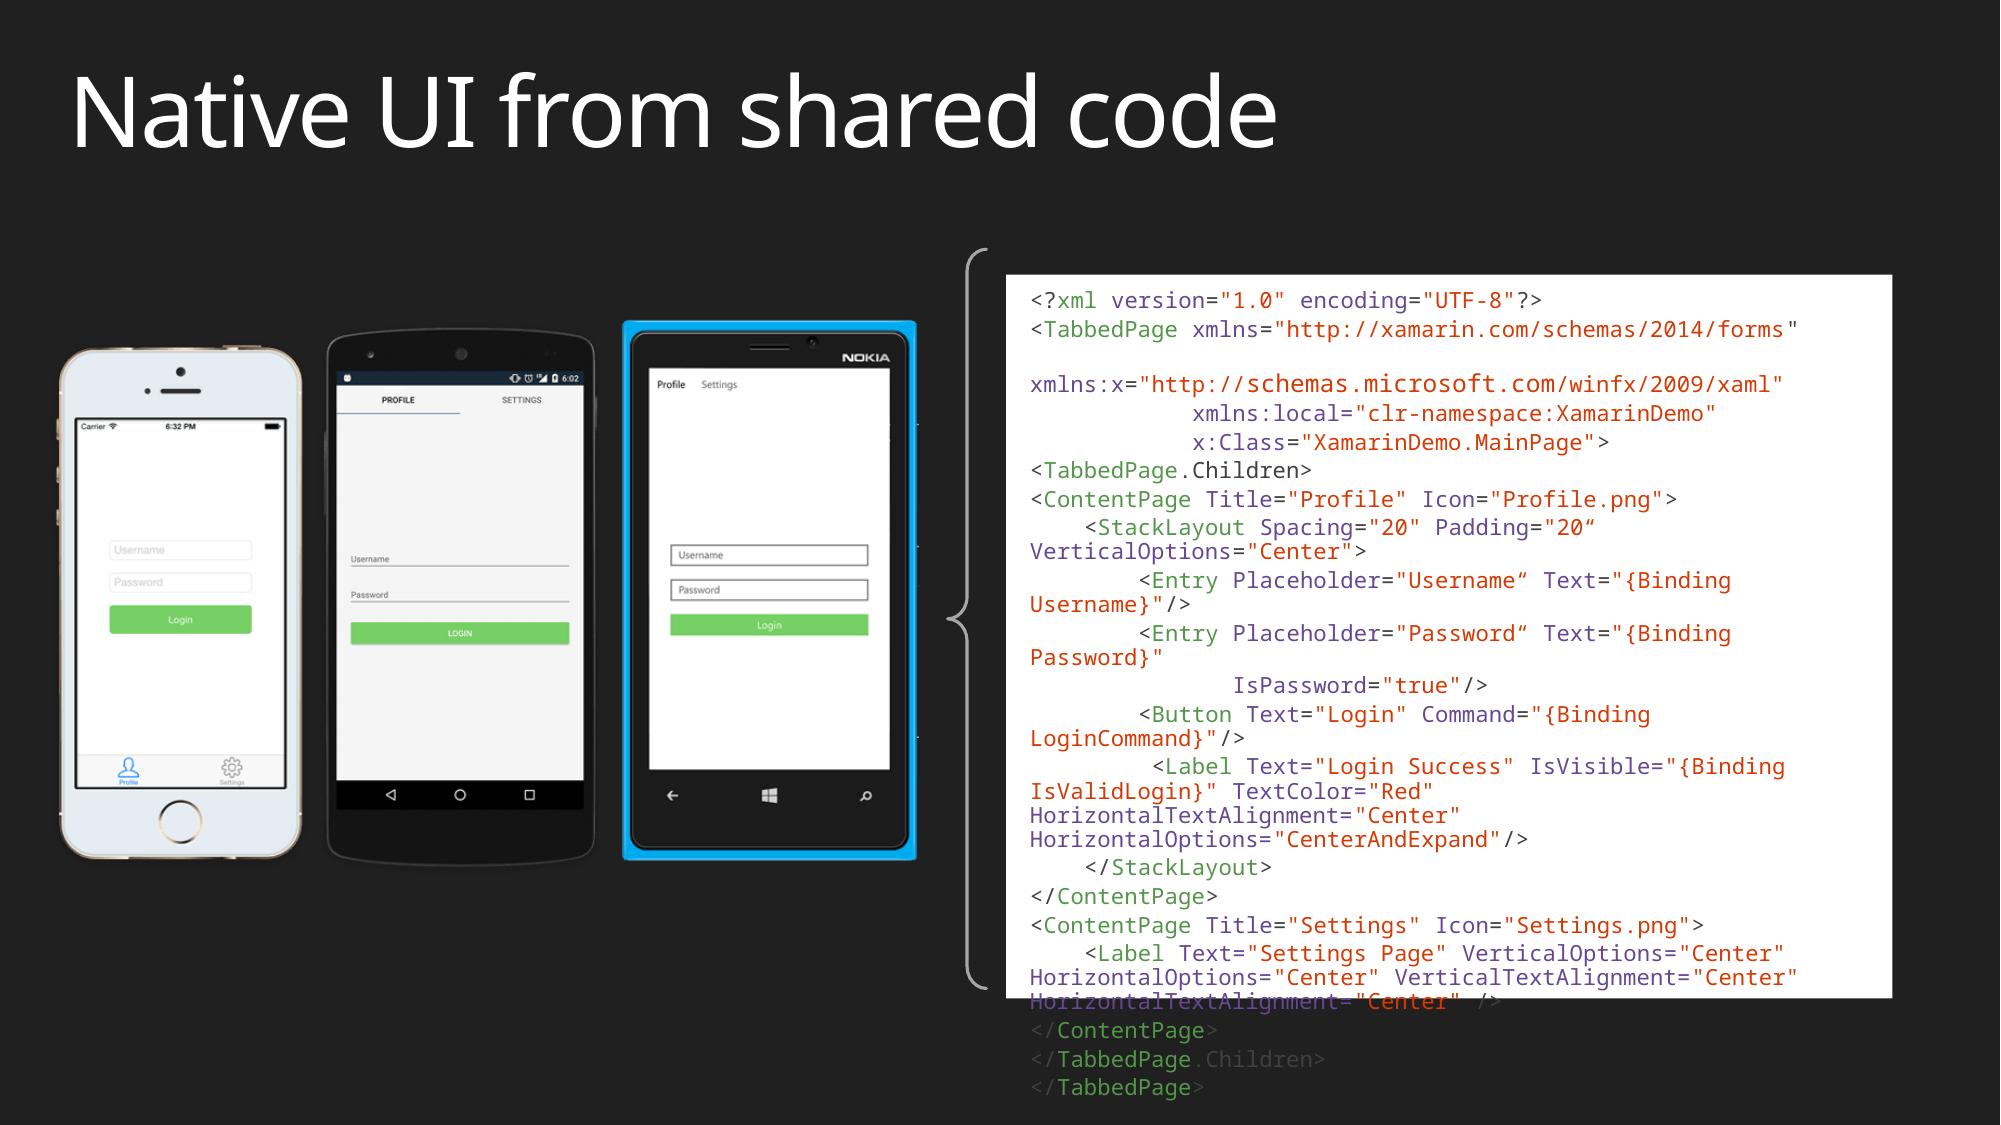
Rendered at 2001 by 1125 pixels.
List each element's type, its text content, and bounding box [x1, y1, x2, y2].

list <?xml version="1.0" encoding="UTF-8"?> <TabbedPage xmlns="http://xamarin.com/schemas/2014/forms" xmlns:x="http://schemas.microsoft.com/winfx/2009/xaml" xmlns:local="clr-namespace:XamarinDemo" x:Class="XamarinDemo.MainPage"> <TabbedPage.Children> <ContentPage Title="Profile" Icon="Profile.png"> <StackLayout Spacing="20" Padding="20“ VerticalOptions="Center"> <Entry Placeholder="Username“ Text="{Binding Username}"/> <Entry Placeholder="Password“ Text="{Binding Password}" IsPassword="true"/> <Button Text="Login" Command="{Binding LoginCommand}"/> <Label Text="Login Success" IsVisible="{Binding IsValidLogin}" TextColor="Red" HorizontalTextAlignment="Center" HorizontalOptions="CenterAndExpand"/> </StackLayout> </ContentPage> <ContentPage Title="Settings" Icon="Settings.png"> <Label Text="Settings Page" VerticalOptions="Center" HorizontalOptions="Center" VerticalTextAlignment="Center" HorizontalTextAlignment="Center" /> </ContentPage> </TabbedPage.Children> </TabbedPage> [1006, 274, 1893, 999]
text_box [946, 248, 988, 990]
title Native UI from shared code [44, 47, 1957, 196]
picture [34, 308, 929, 882]
